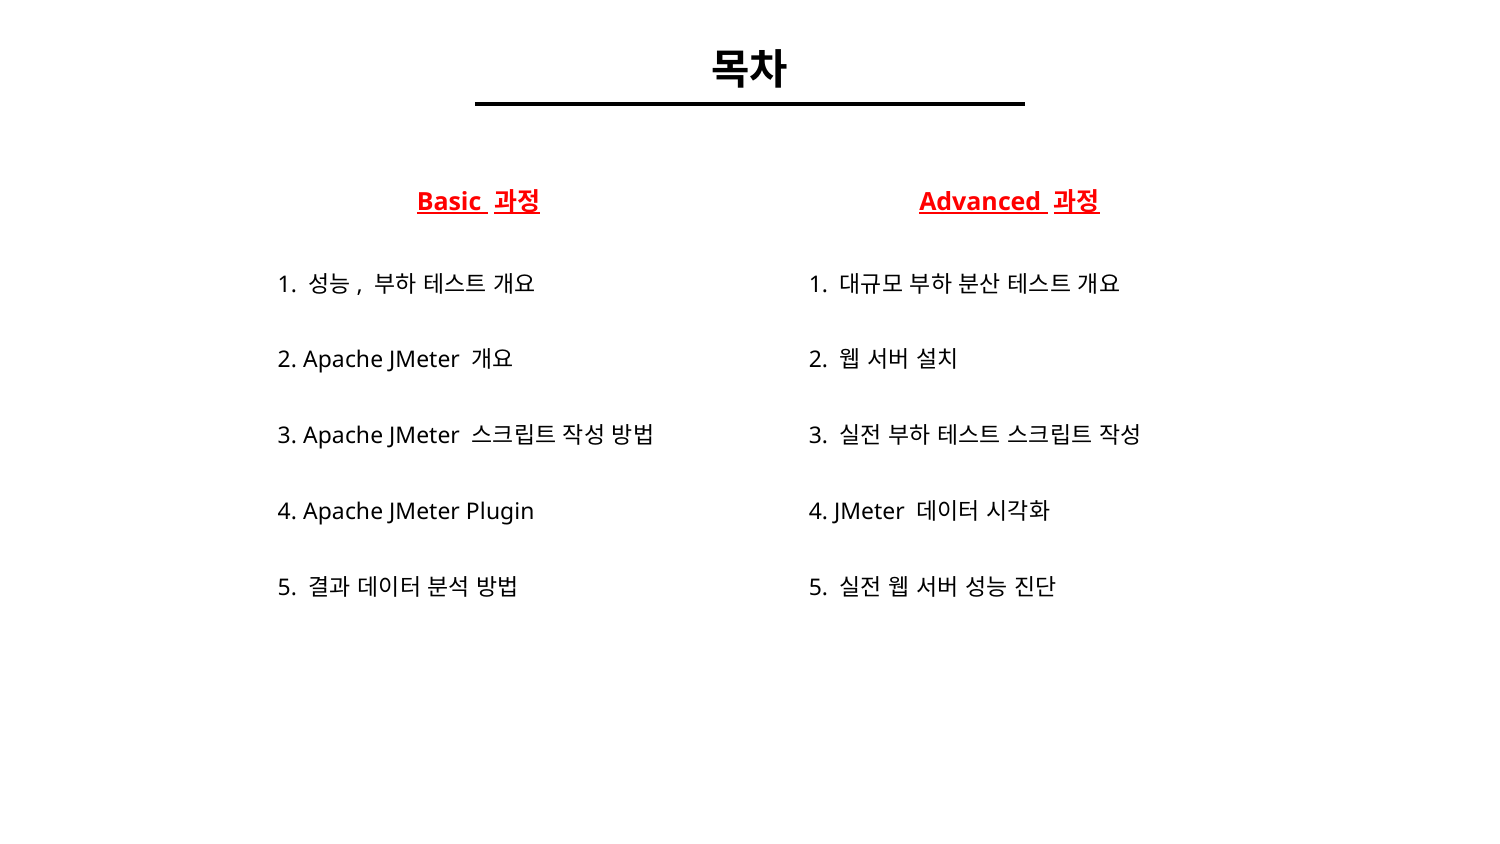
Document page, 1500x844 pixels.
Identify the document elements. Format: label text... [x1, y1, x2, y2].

text_box Basic 과정 [238, 155, 731, 219]
text_box 1. 대규모 부하 분산 테스트 개요 2. 웹 서버 설치 3. 실전 부하 테스트 스크립트 작성 4. JMeter 데이터 시각화 5. 실전 웹 서버 성능 진단 [793, 226, 1238, 633]
text_box 1. 성능, 부하 테스트 개요 2. Apache JMeter 개요 3. Apache JMeter 스크립트 작성 방법 4. Apache JMeter Plugin 5. 결과 데이터 분석 방법 [262, 226, 707, 633]
title 목차 [367, 36, 1133, 100]
text_box Advanced 과정 [769, 155, 1262, 219]
